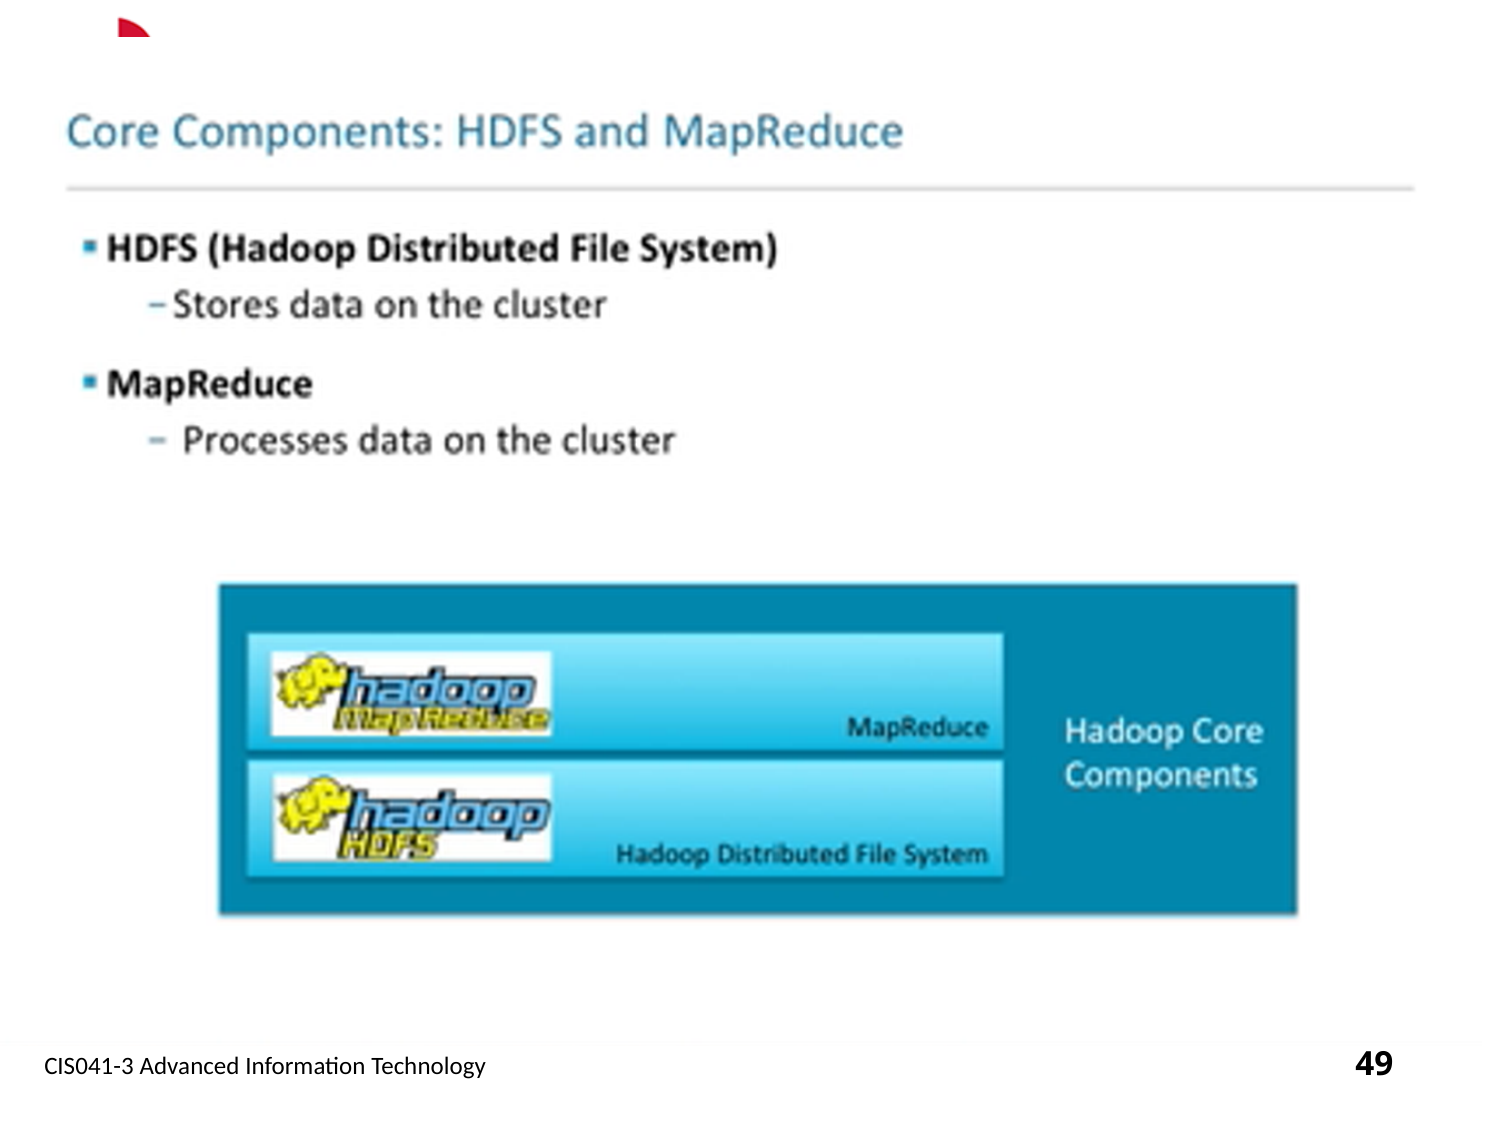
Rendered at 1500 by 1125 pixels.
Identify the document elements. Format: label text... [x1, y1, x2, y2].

footer CIS041-3 Advanced Information Technology [29, 1055, 514, 1095]
picture [0, 0, 1482, 1046]
